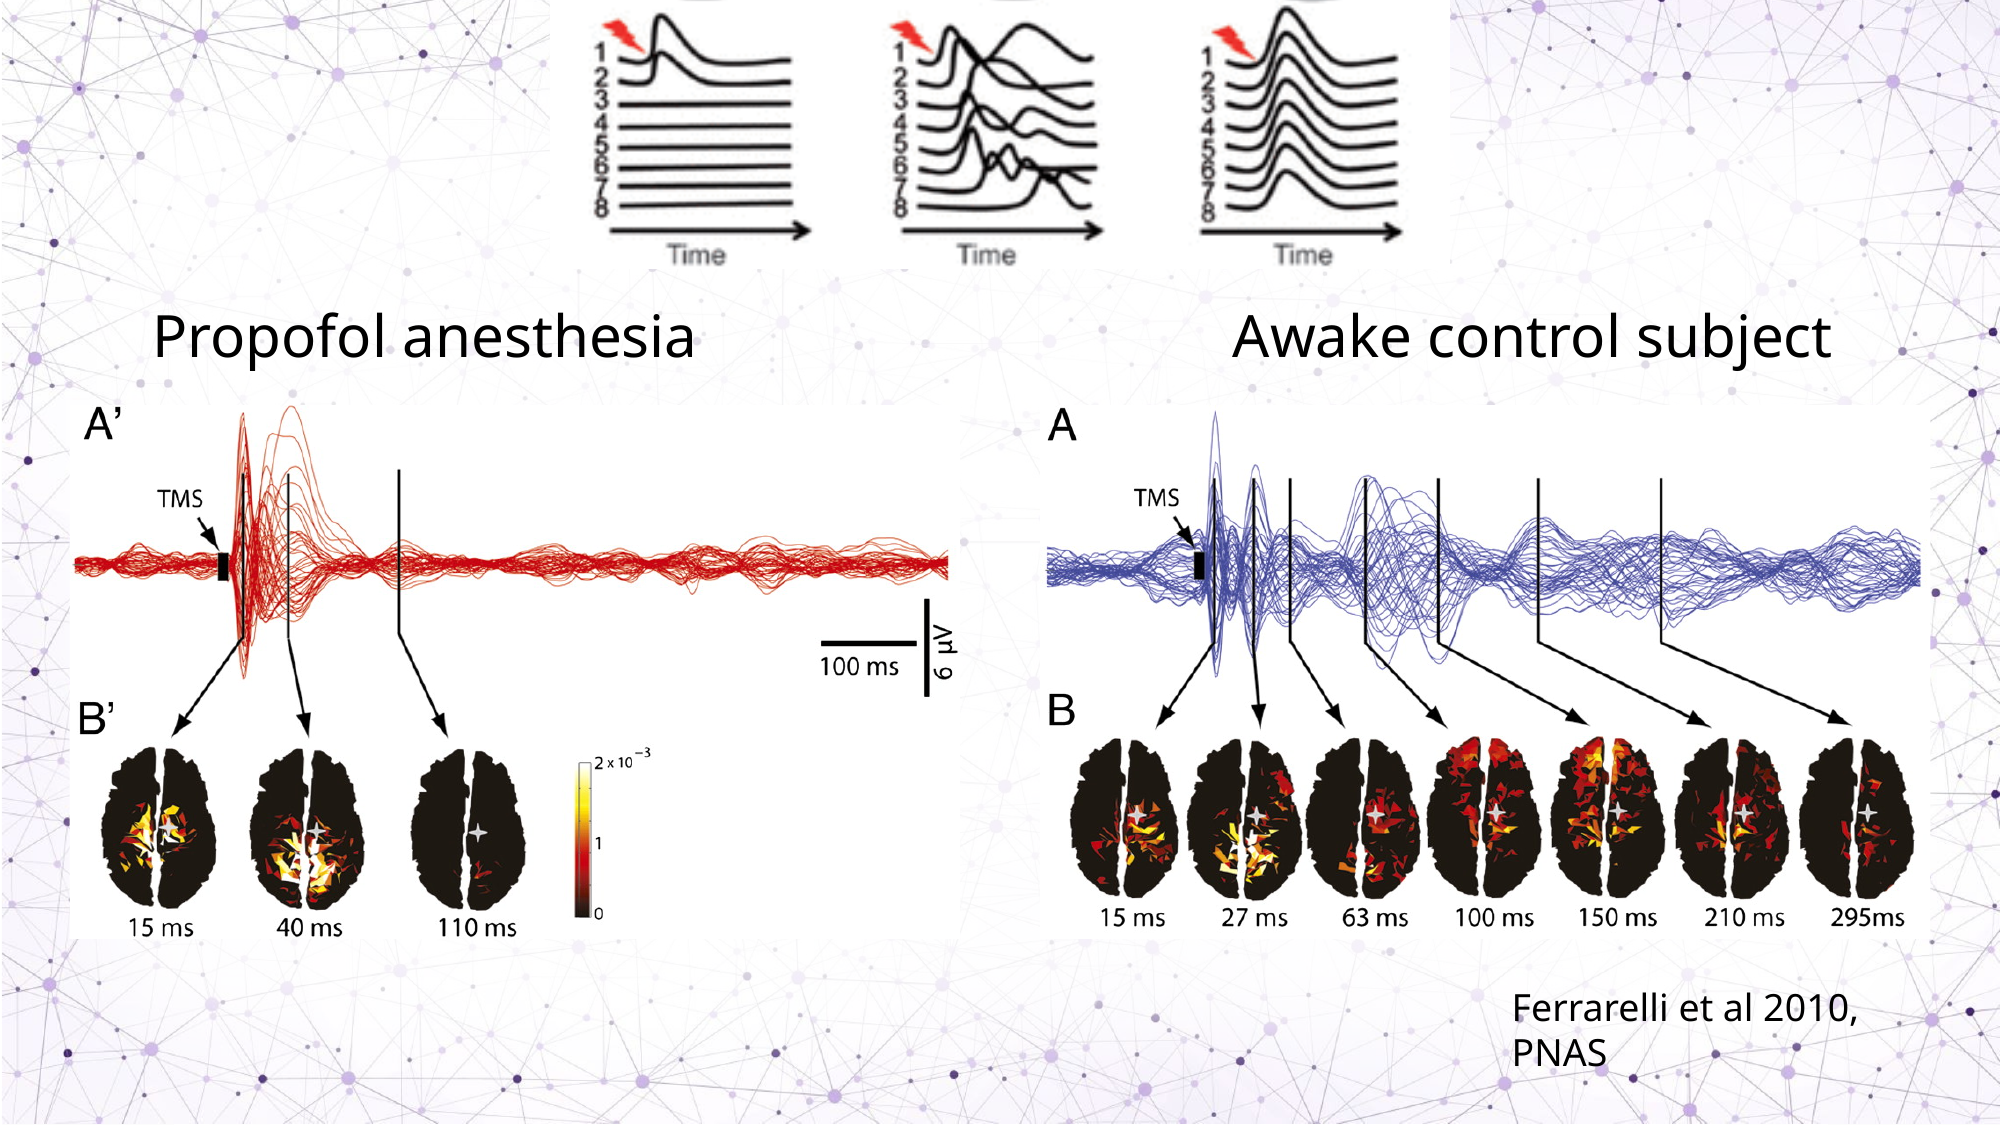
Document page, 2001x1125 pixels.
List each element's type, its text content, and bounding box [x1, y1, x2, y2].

text_box Ferrarelli et al 2010, PNAS [1496, 976, 1940, 1082]
picture [0, 0, 2001, 1125]
list Propofol anesthesia Awake control subject [137, 299, 1863, 1014]
